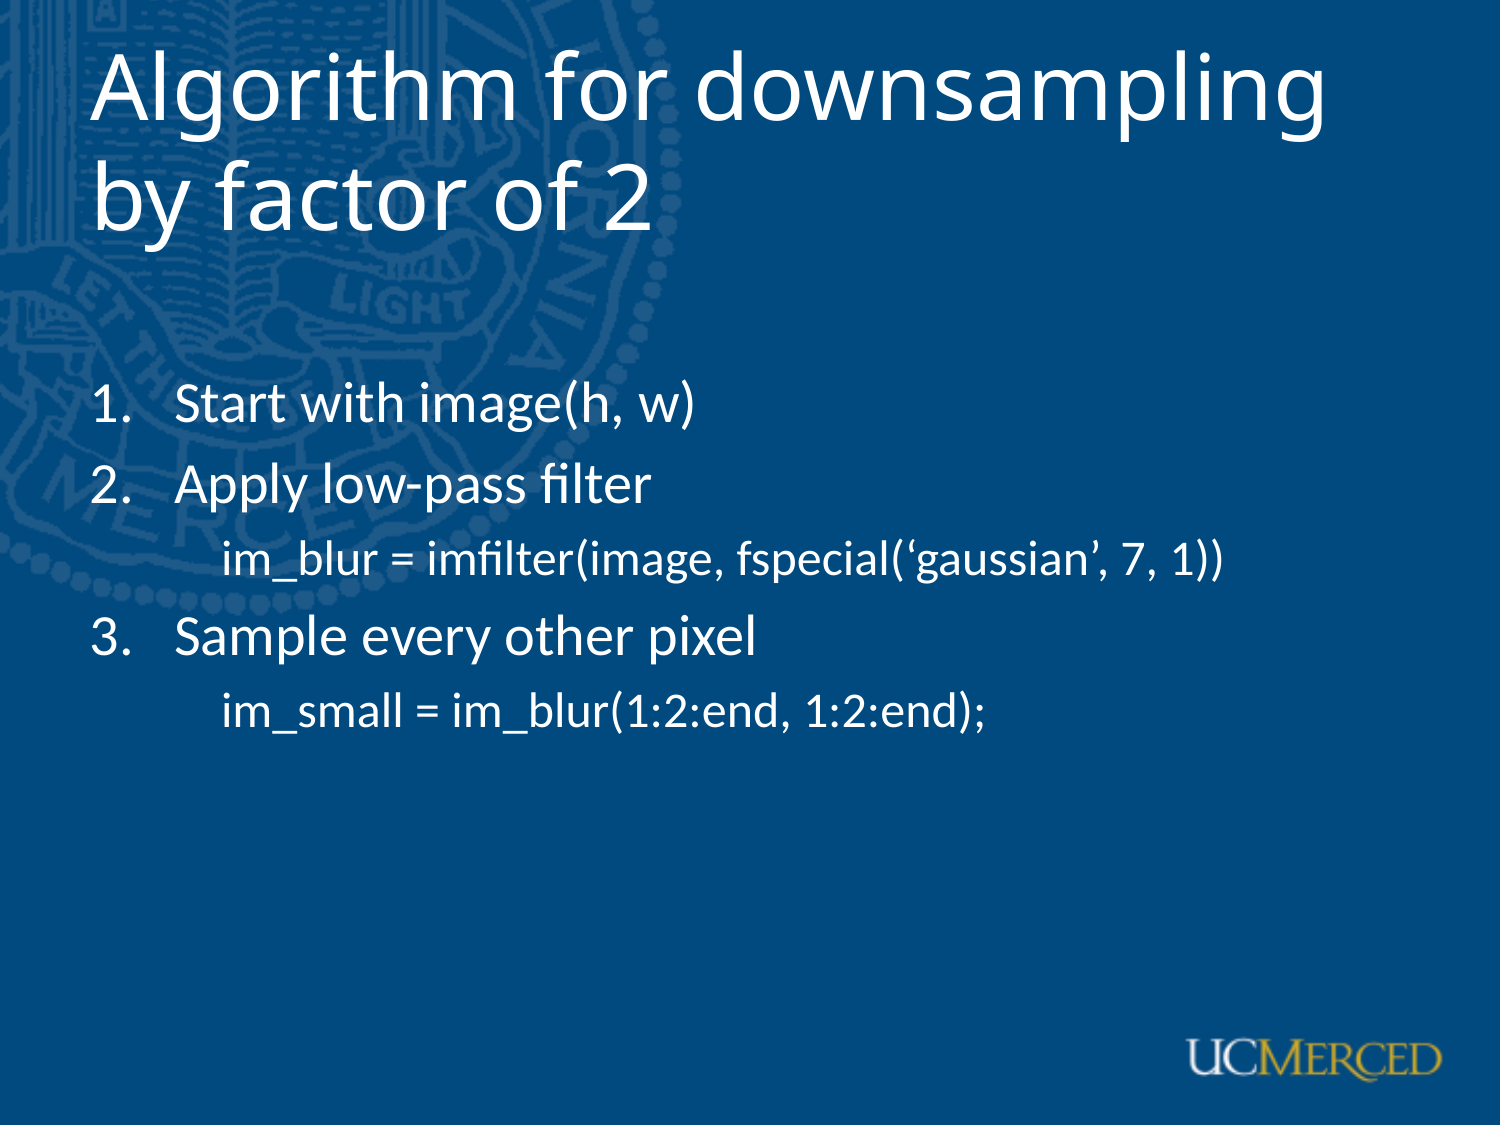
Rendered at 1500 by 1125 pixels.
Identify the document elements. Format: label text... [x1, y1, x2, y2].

title Algorithm for downsampling by factor of 2 [75, 45, 1425, 233]
picture [0, 0, 1500, 1125]
text_box Start with image(h, w) Apply low-pass filter im_blur = imfilter(image, fspecial(‘gaussian’, 7, 1)) Sample every other pixel im_small = im_blur(1:2:end, 1:2:end); [74, 274, 1425, 1005]
